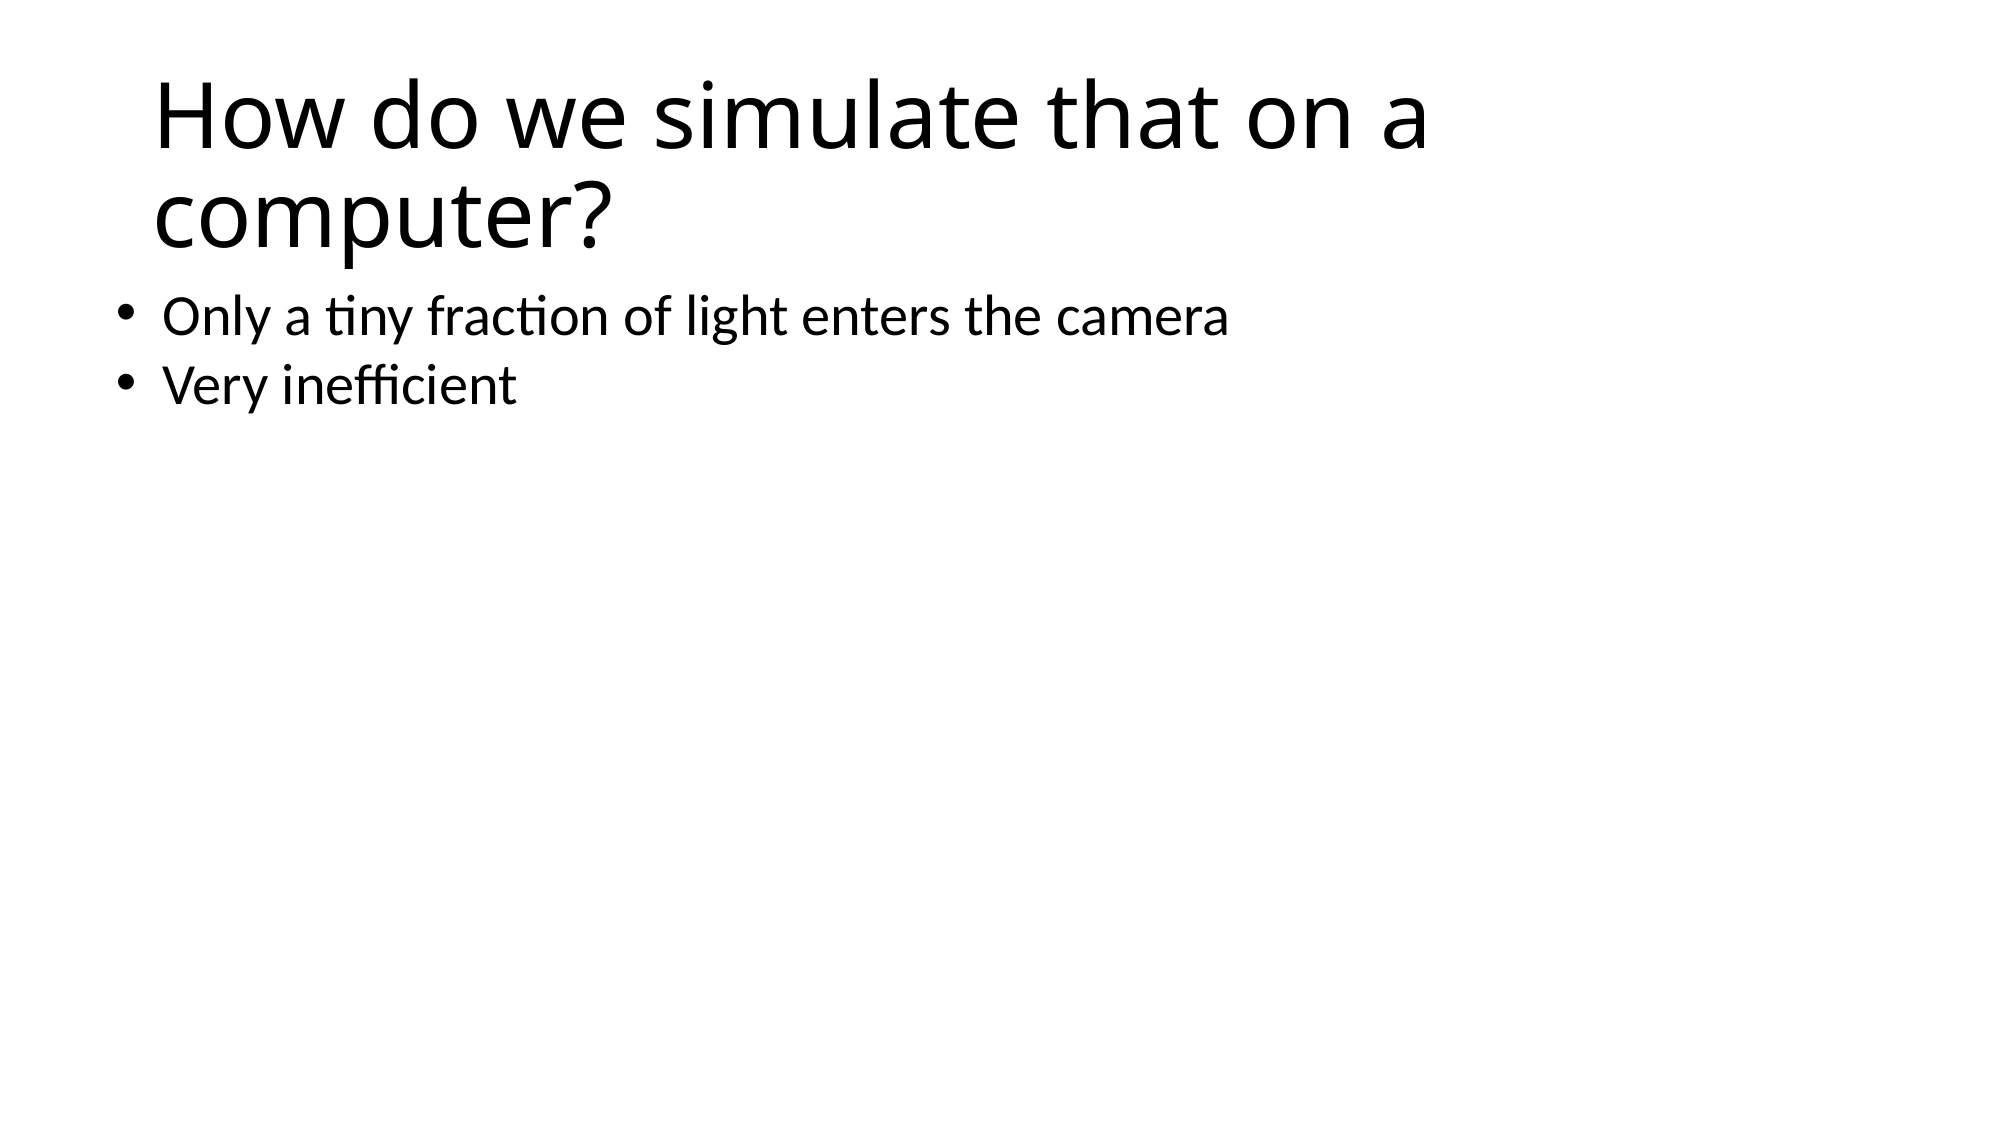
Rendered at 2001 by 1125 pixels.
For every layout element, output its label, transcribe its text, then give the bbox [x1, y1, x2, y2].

title How do we simulate that on a computer? [137, 59, 1863, 278]
text_box Only a tiny fraction of light enters the camera Very inefficient [100, 269, 1322, 425]
